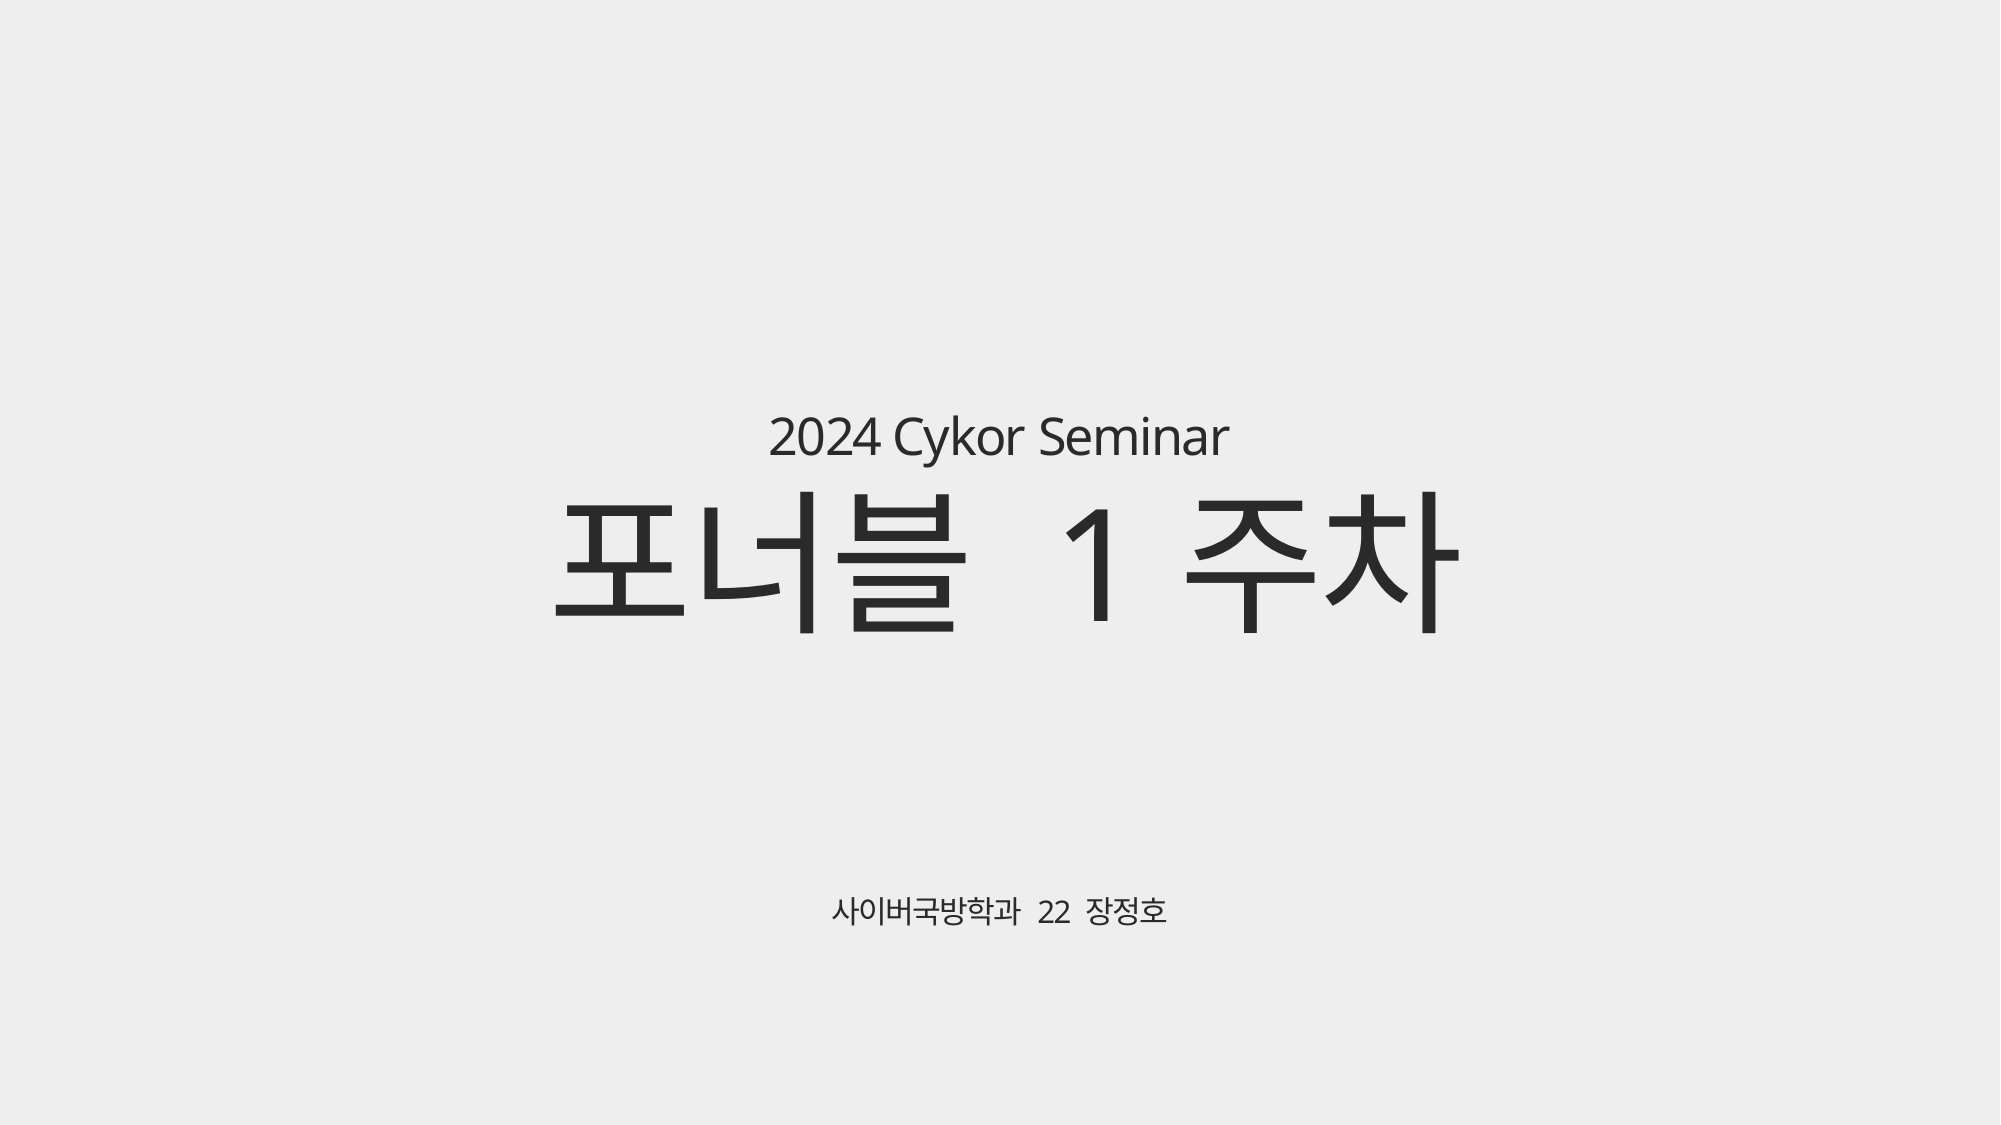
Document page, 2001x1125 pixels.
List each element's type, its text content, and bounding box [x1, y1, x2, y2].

text_box 포너블 1주차 [540, 462, 1473, 657]
text_box 사이버국방학과 22 장정호 [822, 889, 1178, 933]
text_box 2024 Cykor Seminar [759, 399, 1240, 469]
